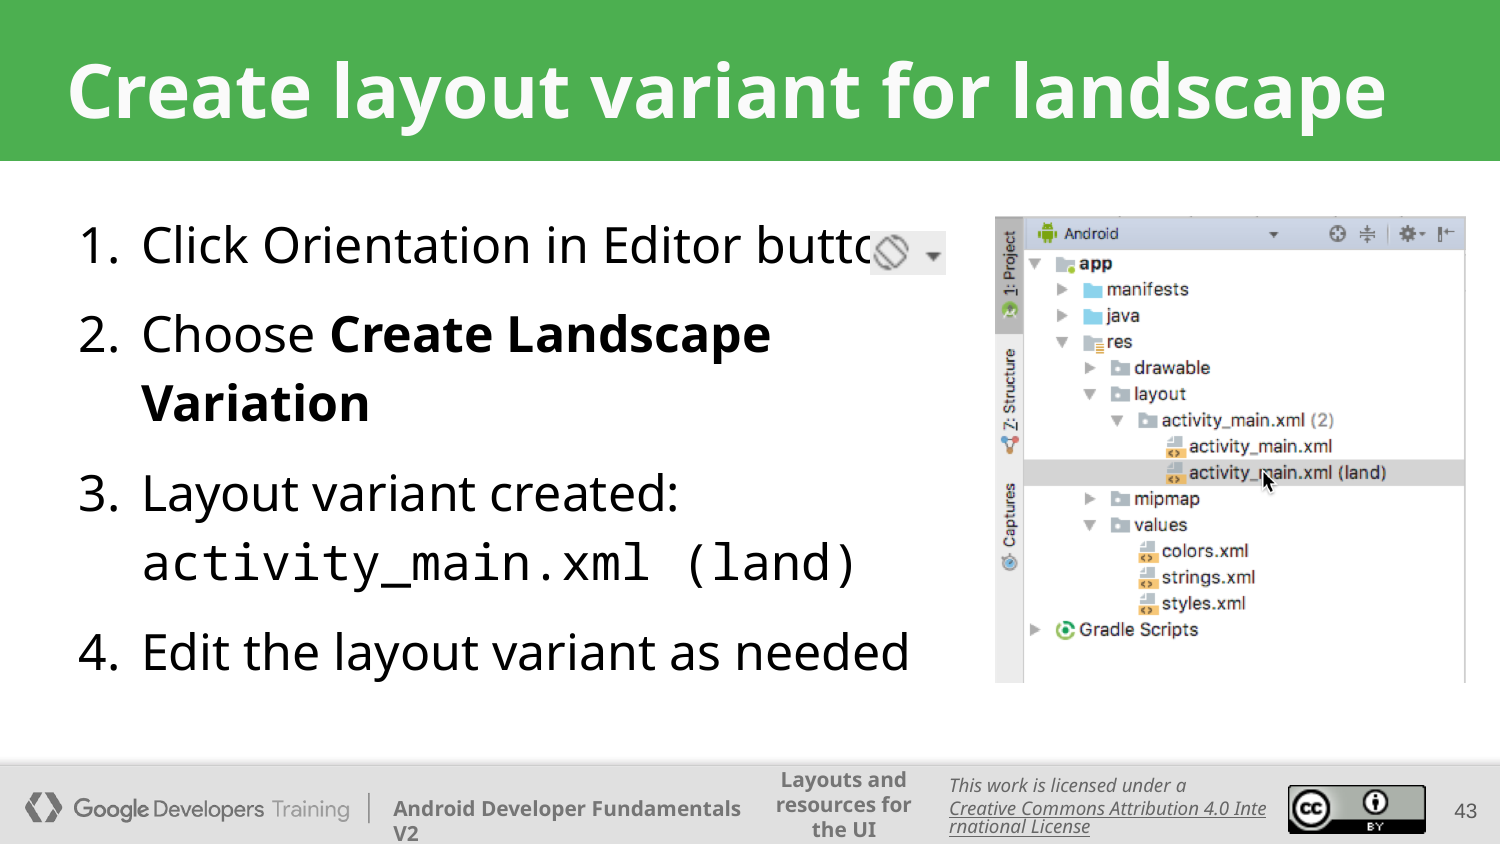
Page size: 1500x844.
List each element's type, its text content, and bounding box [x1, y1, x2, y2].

list Click Orientation in Editor button Choose Create Landscape Variation Layout variant created: activity_main.xml (land) Edit the layout variant as needed [51, 189, 967, 712]
picture [0, 161, 1500, 844]
slide_number ‹#› [1402, 777, 1493, 842]
title Create layout variant for landscape [51, 28, 1449, 122]
